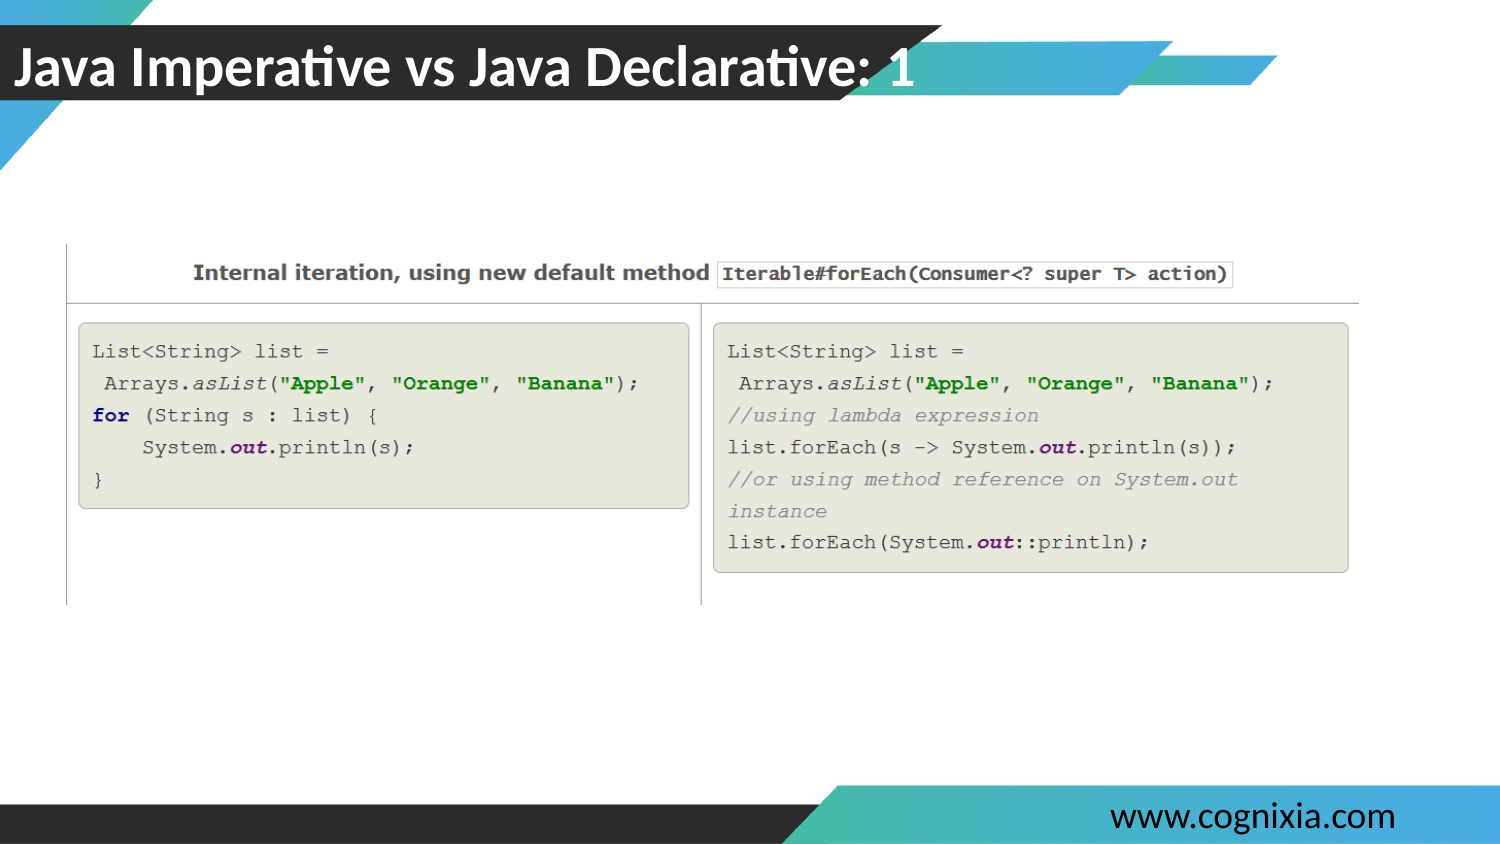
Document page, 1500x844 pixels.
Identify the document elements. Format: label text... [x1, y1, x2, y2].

title Java Imperative vs Java Declarative: 1 [0, 20, 1022, 103]
picture [0, 0, 1500, 844]
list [64, 244, 1359, 606]
